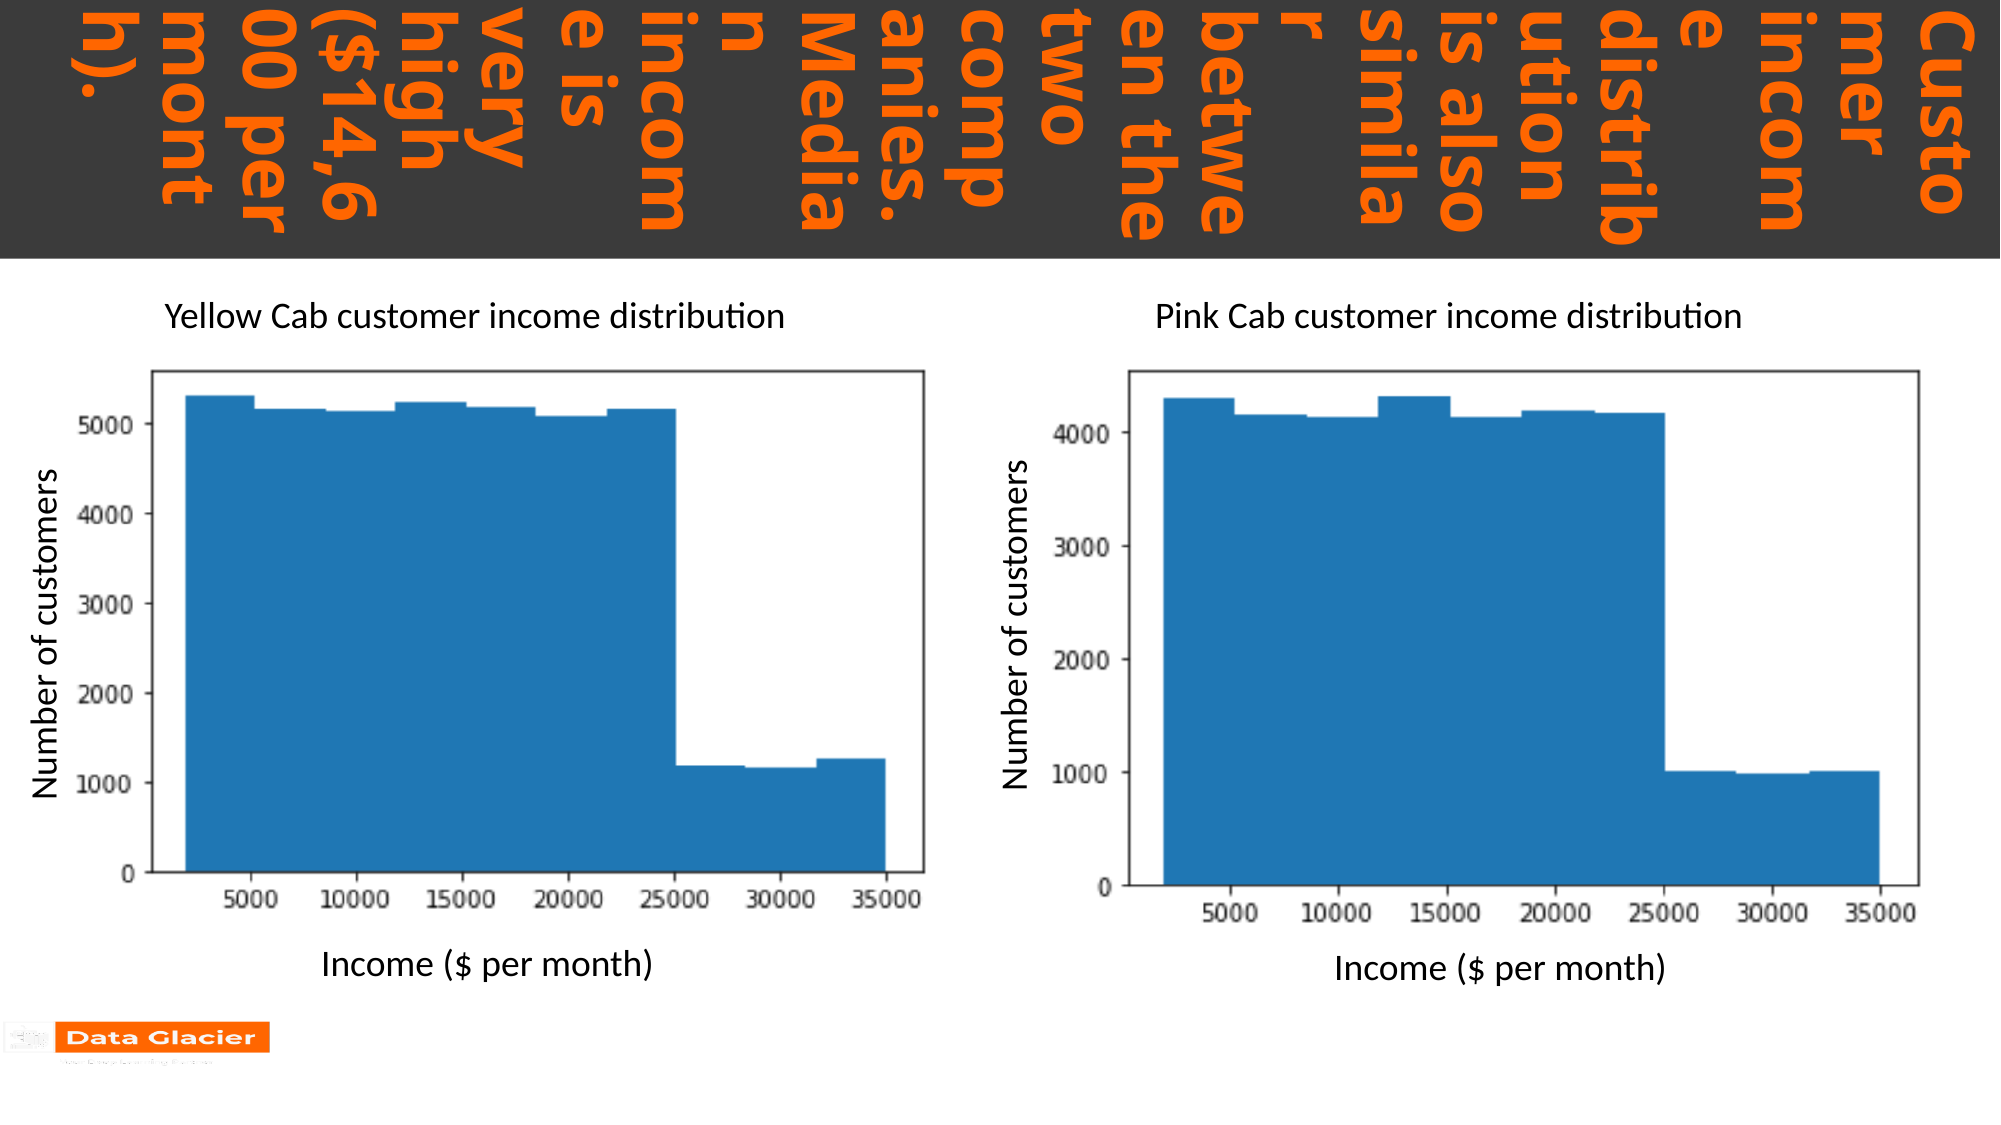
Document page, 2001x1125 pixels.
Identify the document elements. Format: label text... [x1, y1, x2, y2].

picture [51, 351, 941, 938]
picture [0, 961, 272, 1125]
title Customer income distribution is also similar between the two companies. Median income is very high ($14,600 per month). [0, 0, 2000, 258]
text_box Number of customers [981, 414, 1039, 806]
picture [1039, 346, 1943, 952]
text_box Income ($ per month) [306, 939, 686, 992]
text_box Number of customers [11, 424, 51, 816]
subtitle [0, 258, 2000, 1125]
chart [51, 272, 837, 351]
text_box Yellow Cab customer income distribution Pink Cab customer income distribution [837, 283, 1938, 344]
text_box Income ($ per month) [1319, 952, 1699, 996]
